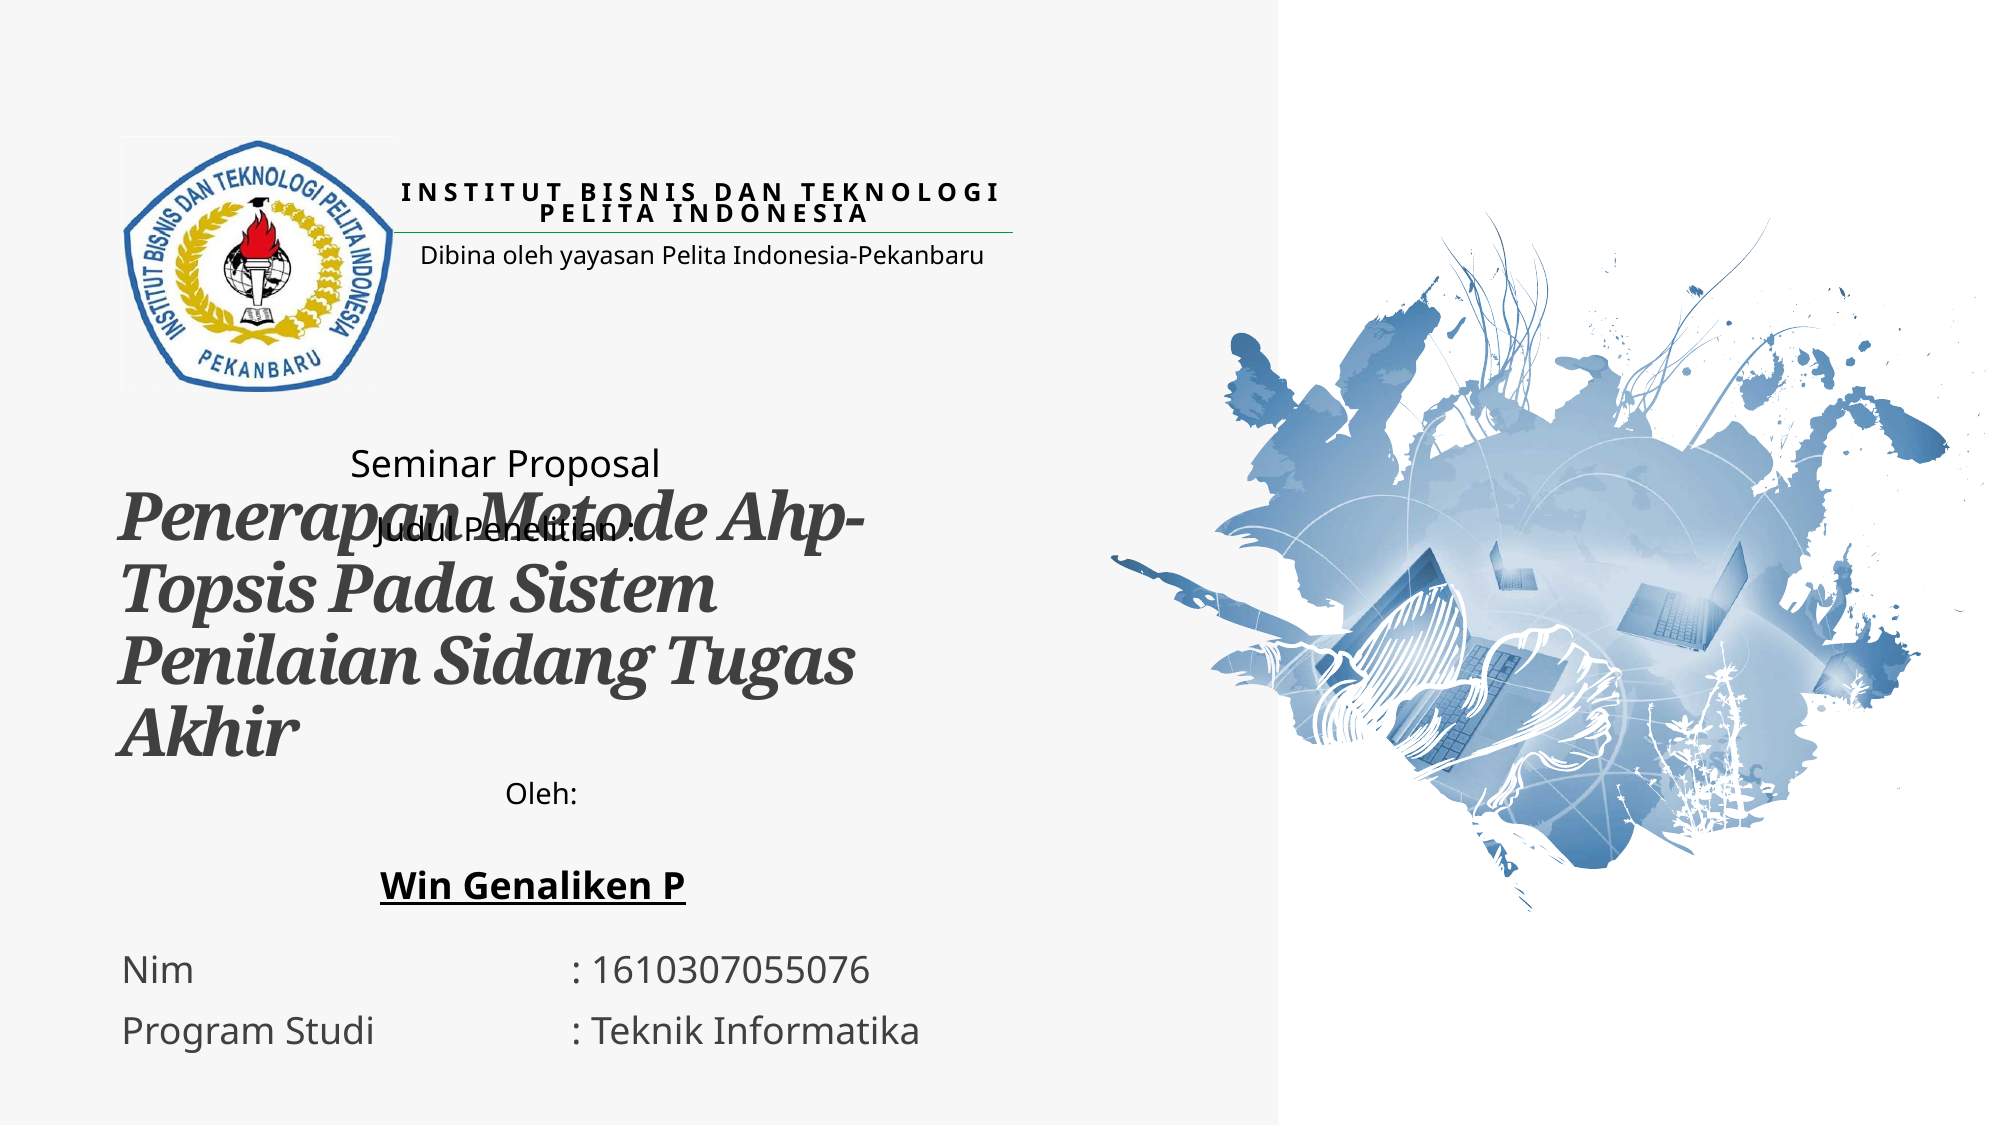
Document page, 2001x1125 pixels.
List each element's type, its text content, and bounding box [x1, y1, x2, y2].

text_box INSTITUT BISNIS DAN TEKNOLOGI PELITA INDONESIA [394, 167, 1037, 235]
text_box Win Genaliken P [365, 854, 701, 914]
text_box Seminar Proposal [335, 432, 677, 493]
picture [121, 136, 394, 392]
title Penerapan Metode Ahp-Topsis Pada Sistem Penilaian Sidang Tugas Akhir [0, 0, 1279, 1125]
text_box Oleh: [490, 767, 593, 818]
subtitle Nim : 1610307055076 Program Studi : Teknik Informatika [121, 951, 962, 1067]
text_box Dibina oleh yayasan Pelita Indonesia-Pekanbaru [405, 233, 1001, 278]
picture [1110, 211, 1986, 913]
text_box Judul Penelitian : [361, 500, 651, 556]
